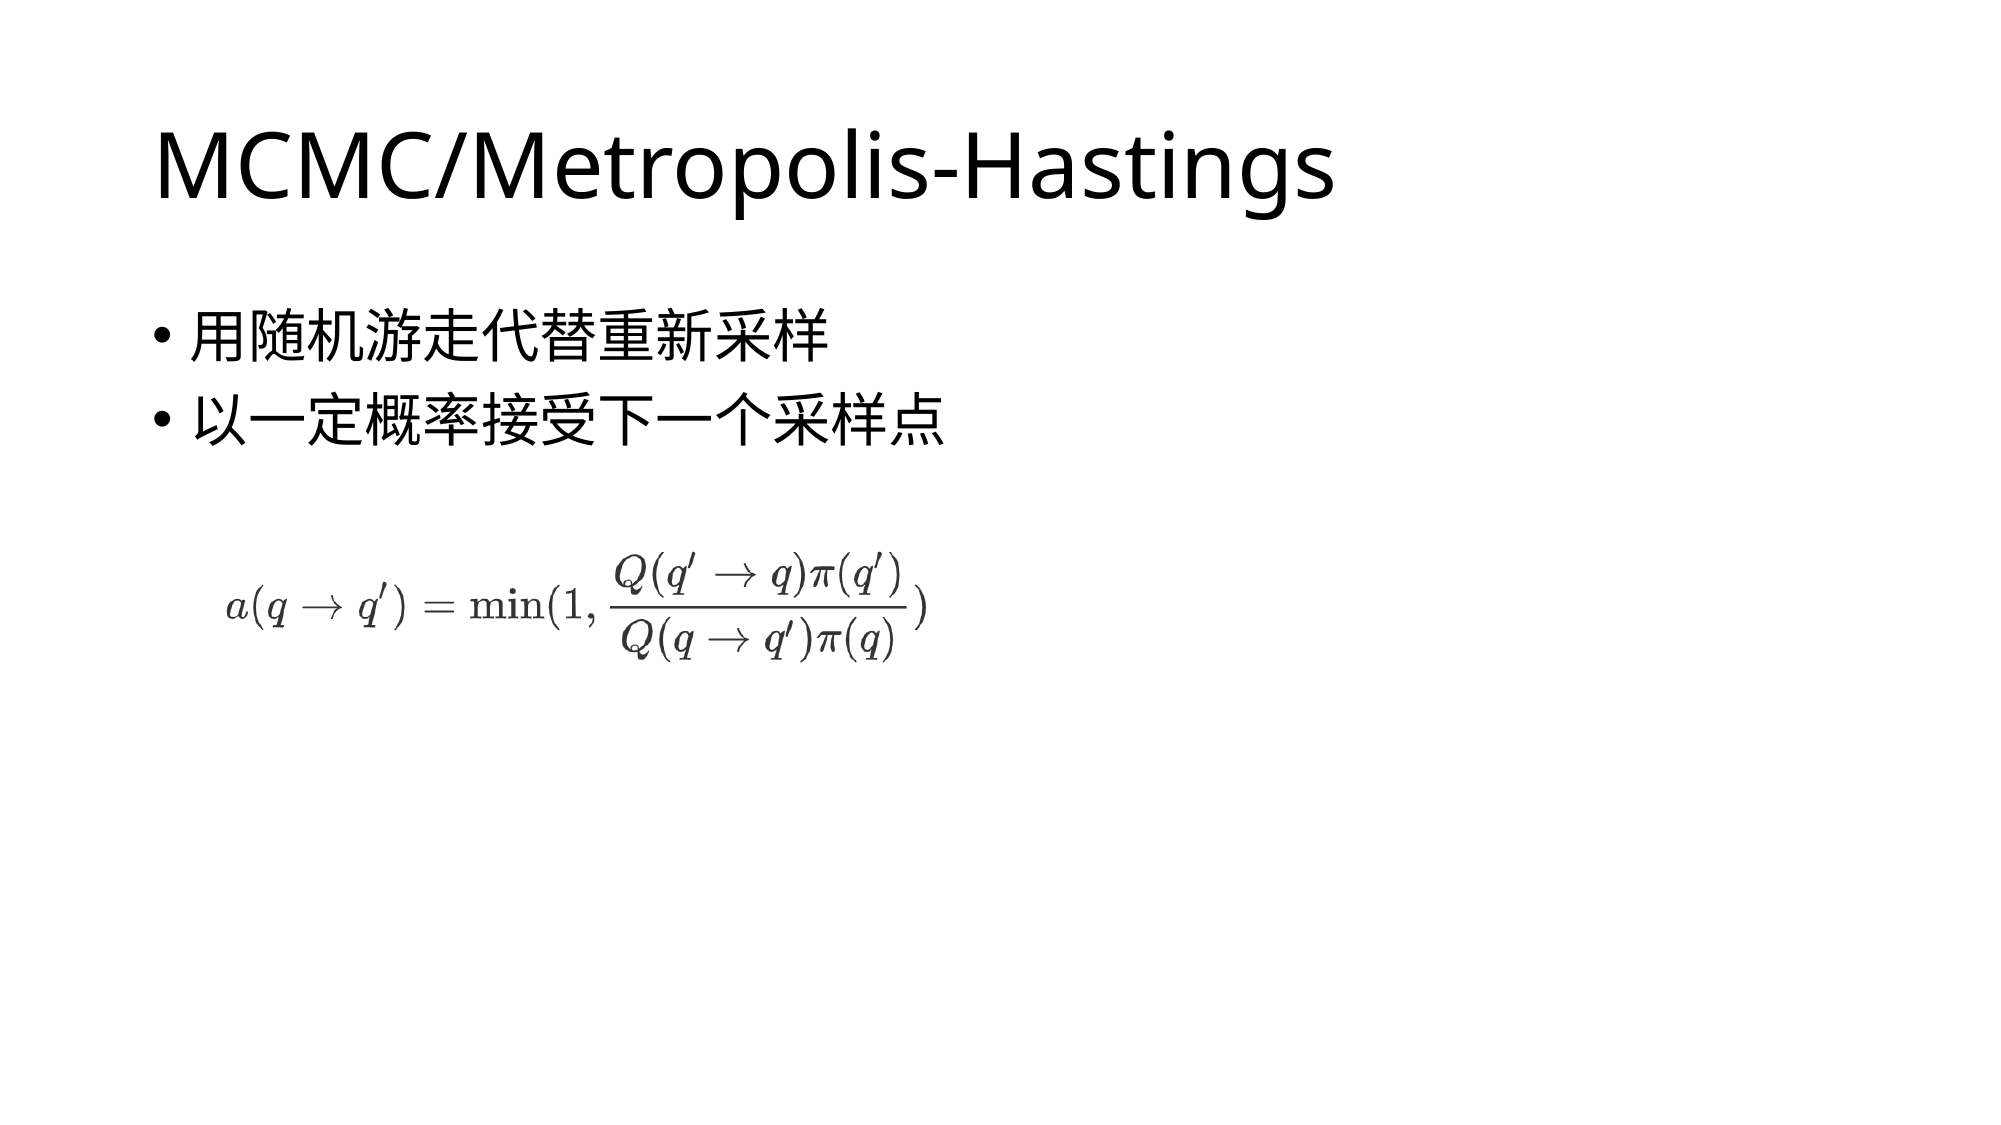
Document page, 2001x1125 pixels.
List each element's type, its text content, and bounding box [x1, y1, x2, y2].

title MCMC/Metropolis-Hastings [137, 59, 1863, 278]
list 用随机游走代替重新采样 以一定概率接受下一个采样点 [137, 299, 1863, 1014]
picture [192, 486, 955, 703]
